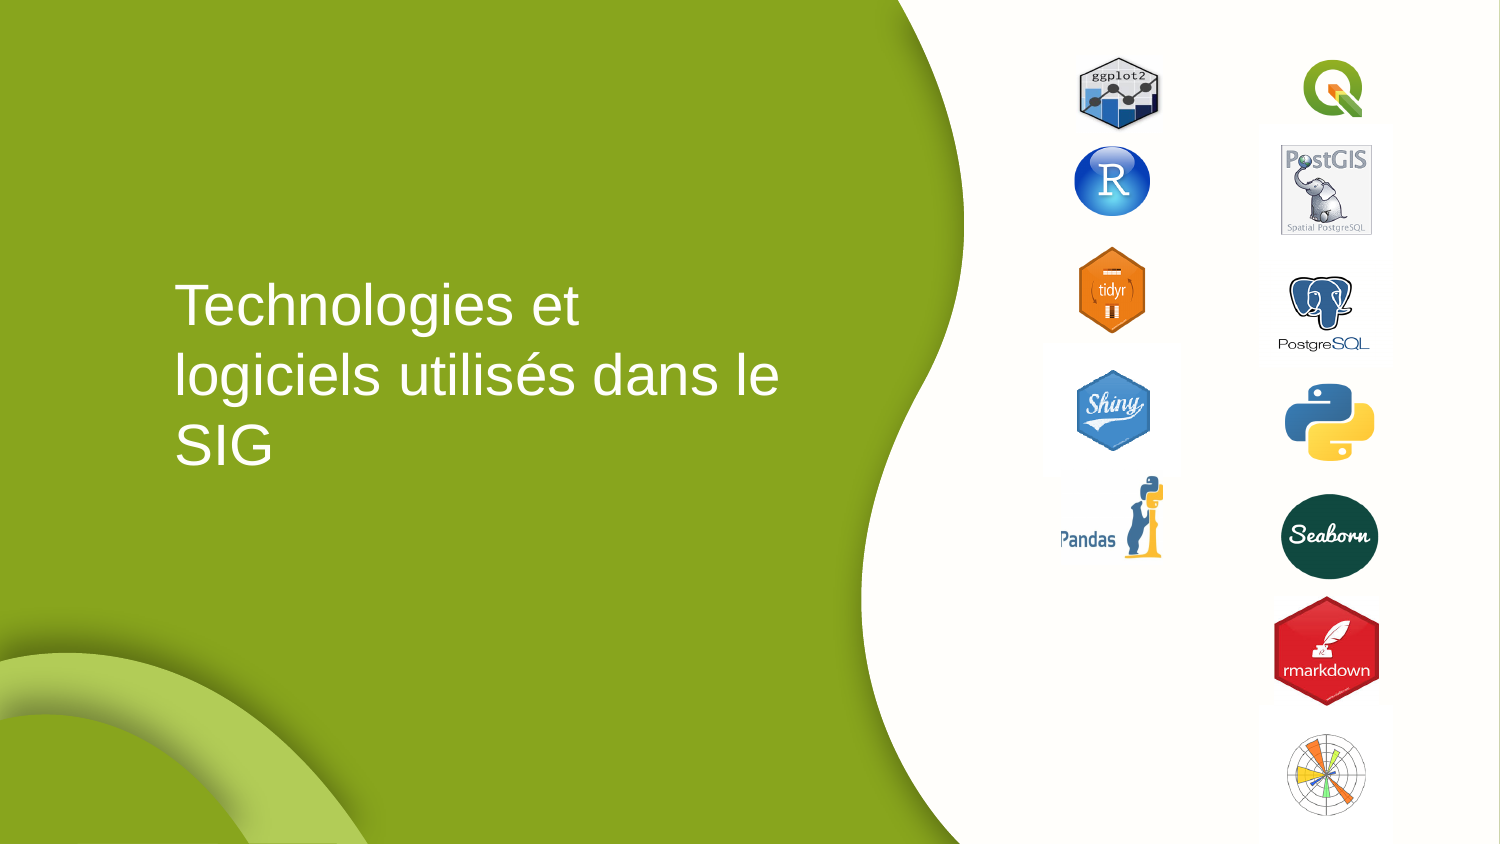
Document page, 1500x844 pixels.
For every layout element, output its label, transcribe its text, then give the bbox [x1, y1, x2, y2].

picture [1061, 55, 1163, 228]
picture [1043, 236, 1181, 565]
picture [1259, 47, 1394, 477]
text_box Technologies et logiciels utilisés dans le SIG [159, 259, 812, 485]
picture [1265, 481, 1394, 592]
picture [1259, 596, 1394, 844]
